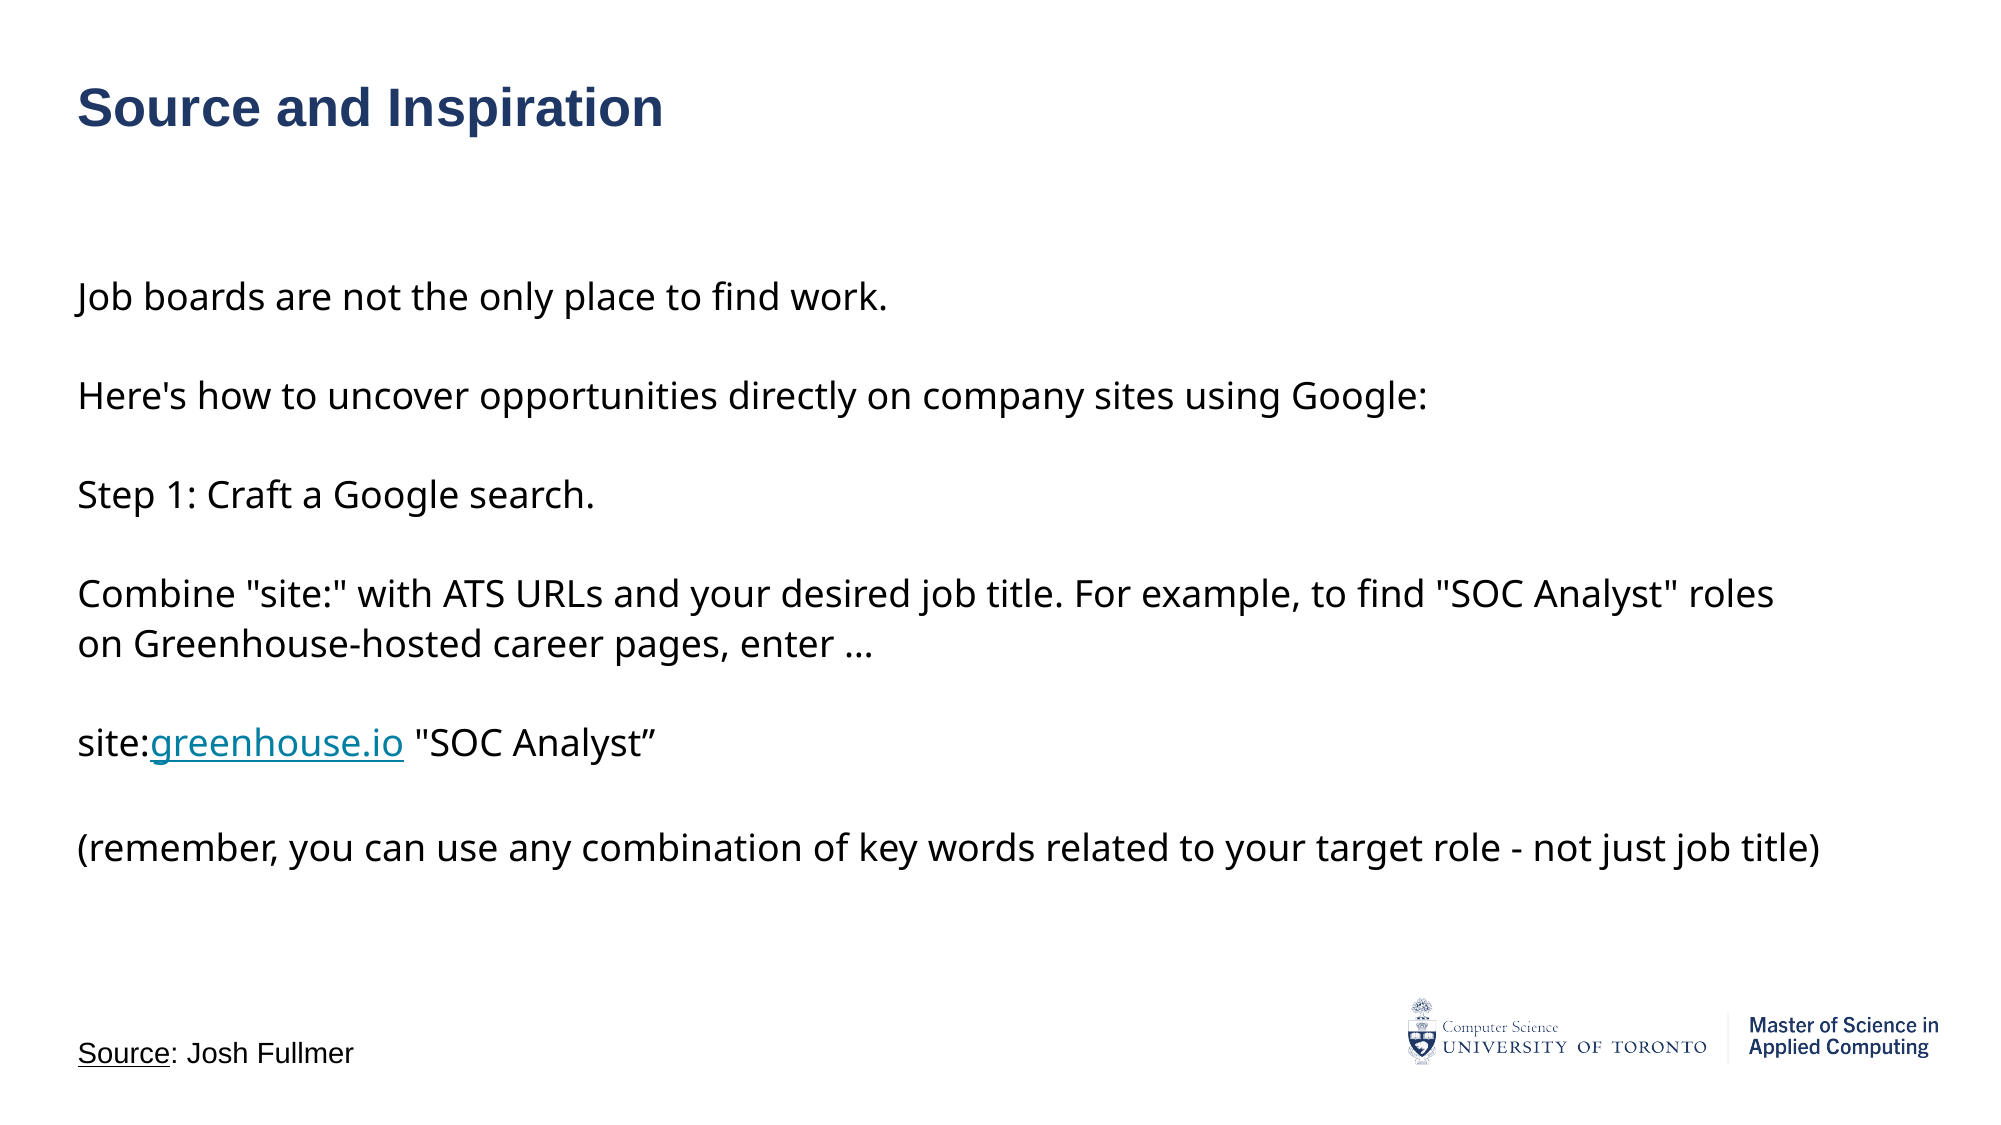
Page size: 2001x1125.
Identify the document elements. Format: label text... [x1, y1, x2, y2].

list Job boards are not the only place to find work. Here's how to uncover opportunities directly on company sites using Google: Step 1: Craft a Google search. Combine "site:" with ATS URLs and your desired job title. For example, to find "SOC Analyst" roles on Greenhouse-hosted career pages, enter … site:greenhouse.io "SOC Analyst” (remember, you can use any combination of key words related to your target role - not just job title) [62, 261, 1841, 947]
picture [1408, 998, 1938, 1065]
text_box Source: Josh Fullmer [62, 1027, 378, 1077]
title Source and Inspiration [62, 72, 1469, 235]
